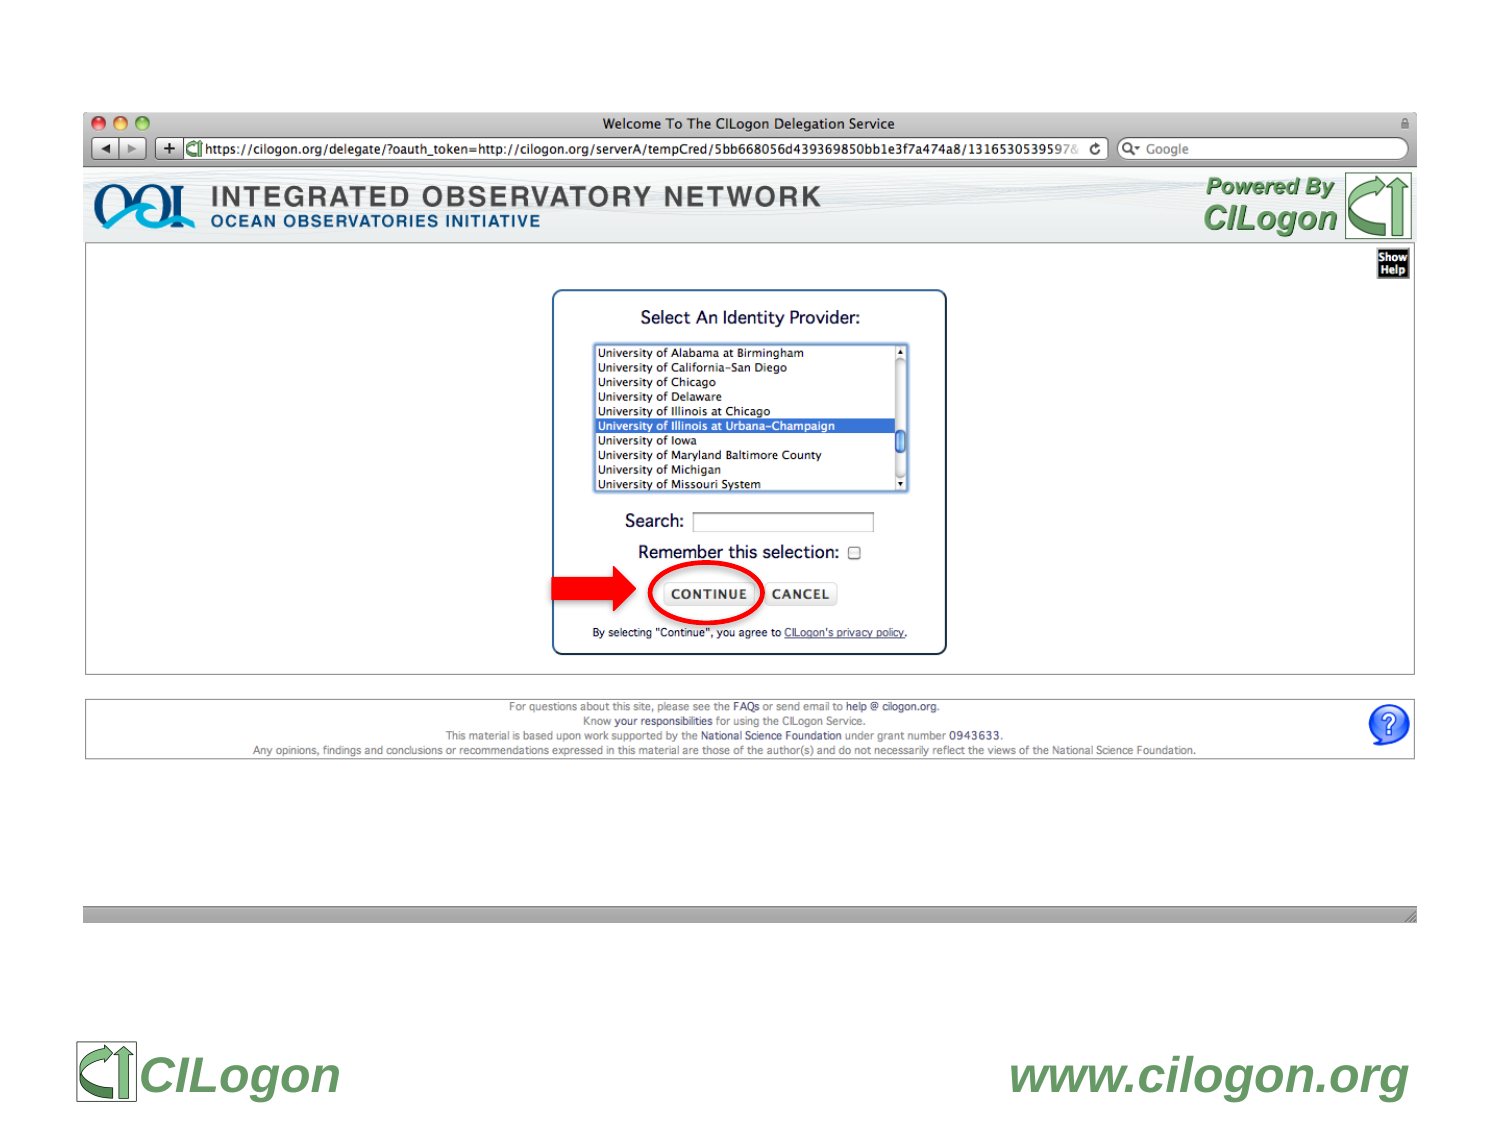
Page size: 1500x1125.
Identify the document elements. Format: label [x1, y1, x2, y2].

picture [83, 112, 1417, 924]
picture [75, 1040, 138, 1103]
